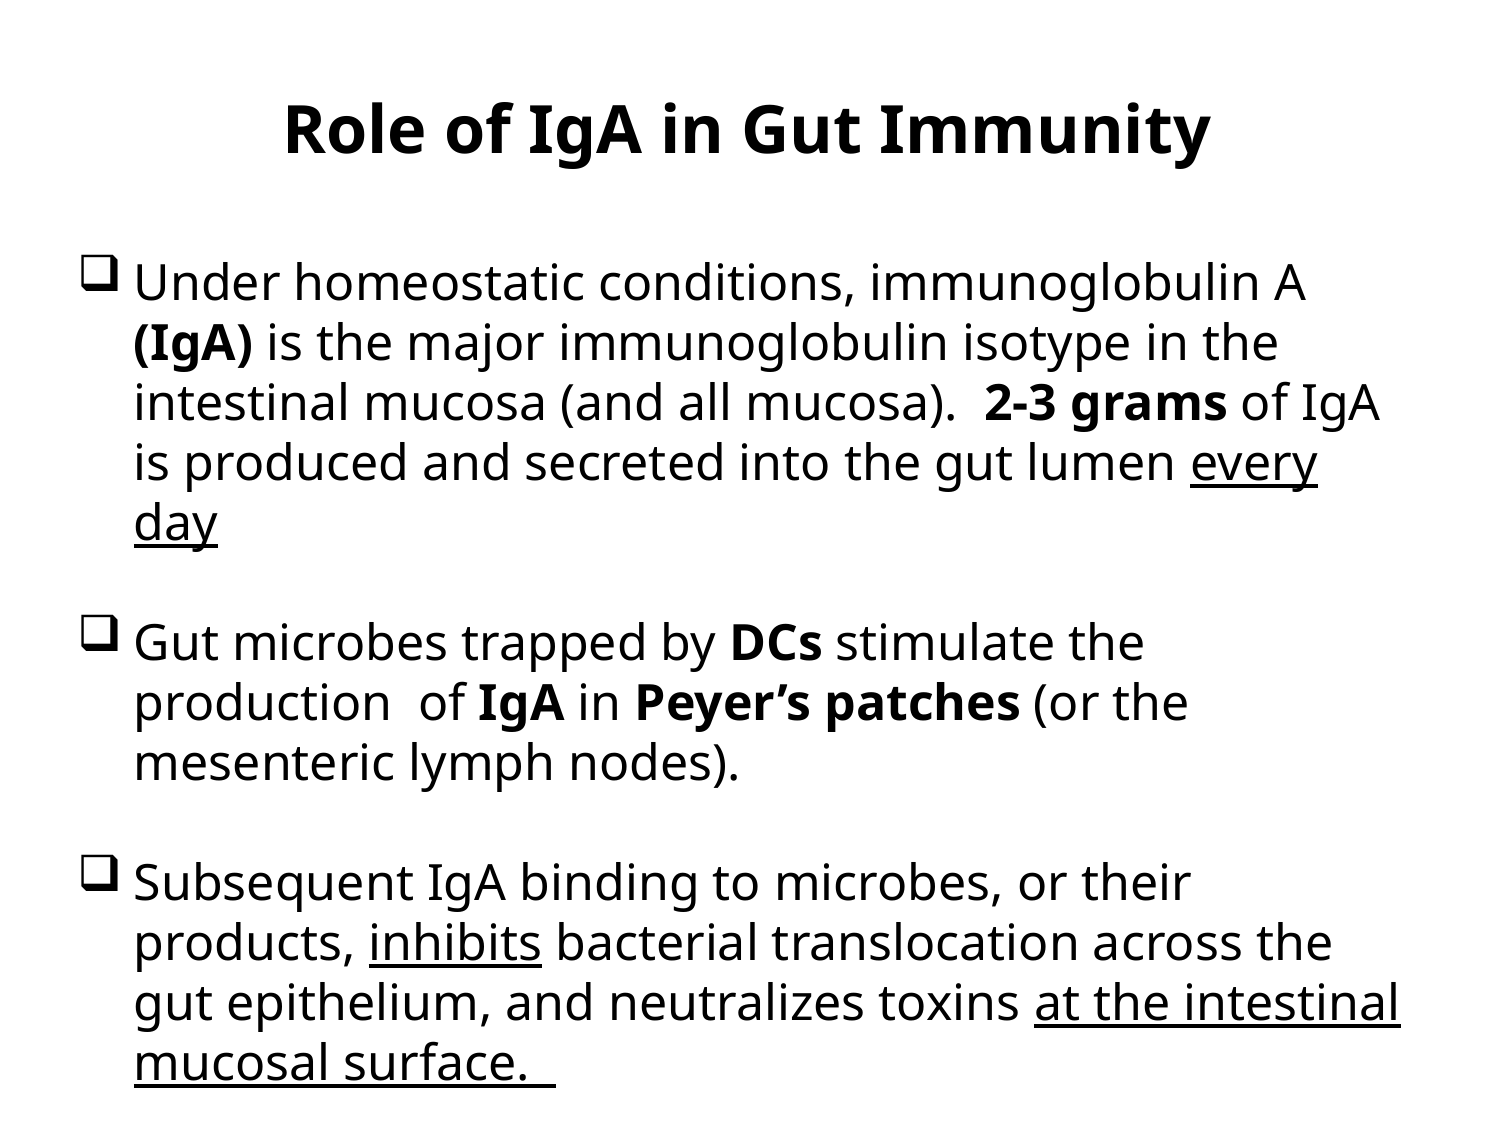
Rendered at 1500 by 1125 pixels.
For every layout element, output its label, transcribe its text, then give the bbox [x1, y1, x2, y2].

text_box Role of IgA in Gut Immunity [267, 79, 1279, 175]
text_box Under homeostatic conditions, immunoglobulin A (IgA) is the major immunoglobulin isotype in the intestinal mucosa (and all mucosa). 2-3 grams of IgA is produced and secreted into the gut lumen every day Gut microbes trapped by DCs stimulate the production of IgA in Peyer’s patches (or the mesenteric lymph nodes). Subsequent IgA binding to microbes, or their products, inhibits bacterial translocation across the gut epithelium, and neutralizes toxins at the intestinal mucosal surface. [62, 242, 1426, 1125]
